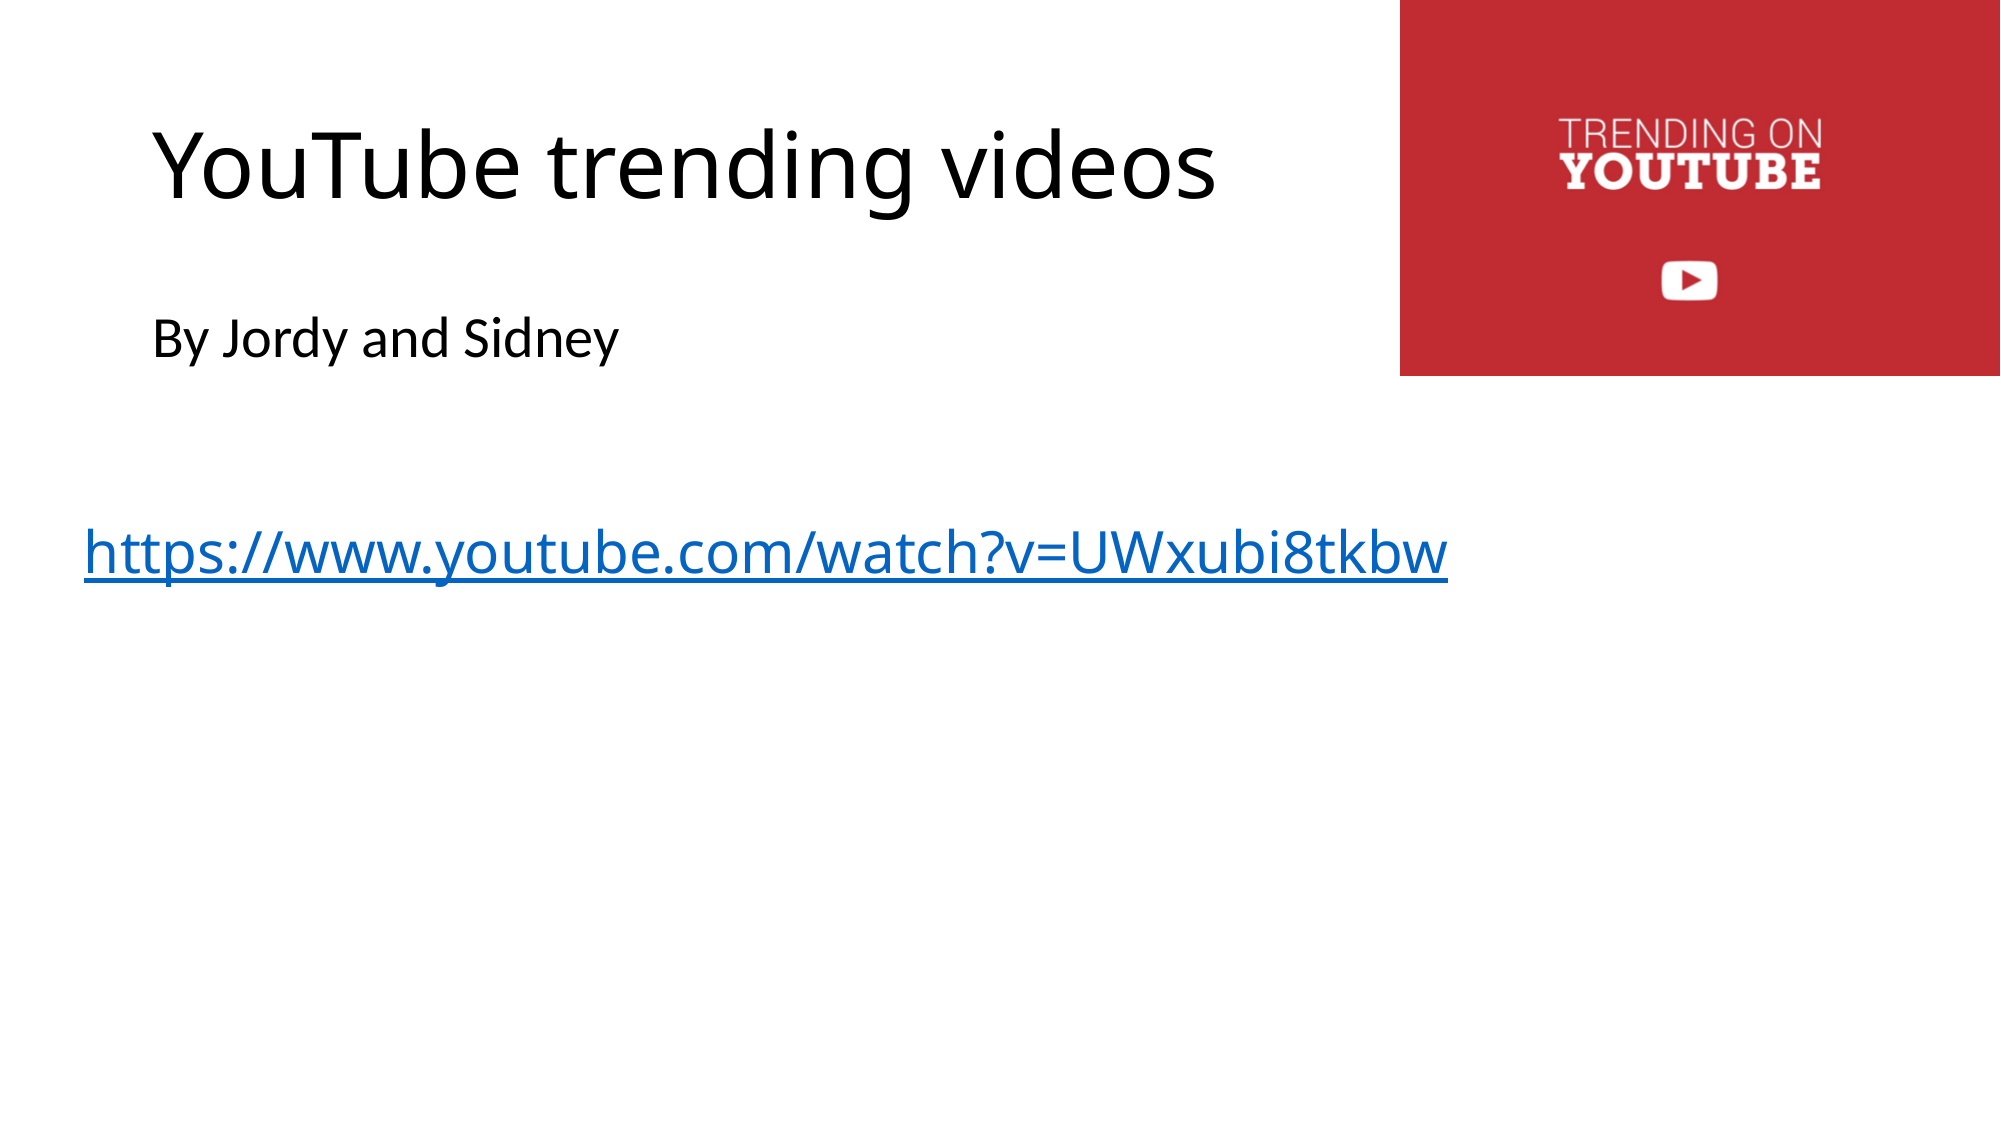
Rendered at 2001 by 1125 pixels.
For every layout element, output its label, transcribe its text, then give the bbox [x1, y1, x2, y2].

list By Jordy and Sidney [137, 299, 1863, 1014]
title YouTube trending videos [137, 59, 1400, 278]
picture [1400, 0, 2000, 376]
text_box https://www.youtube.com/watch?v=UWxubi8tkbw [69, 508, 1463, 603]
